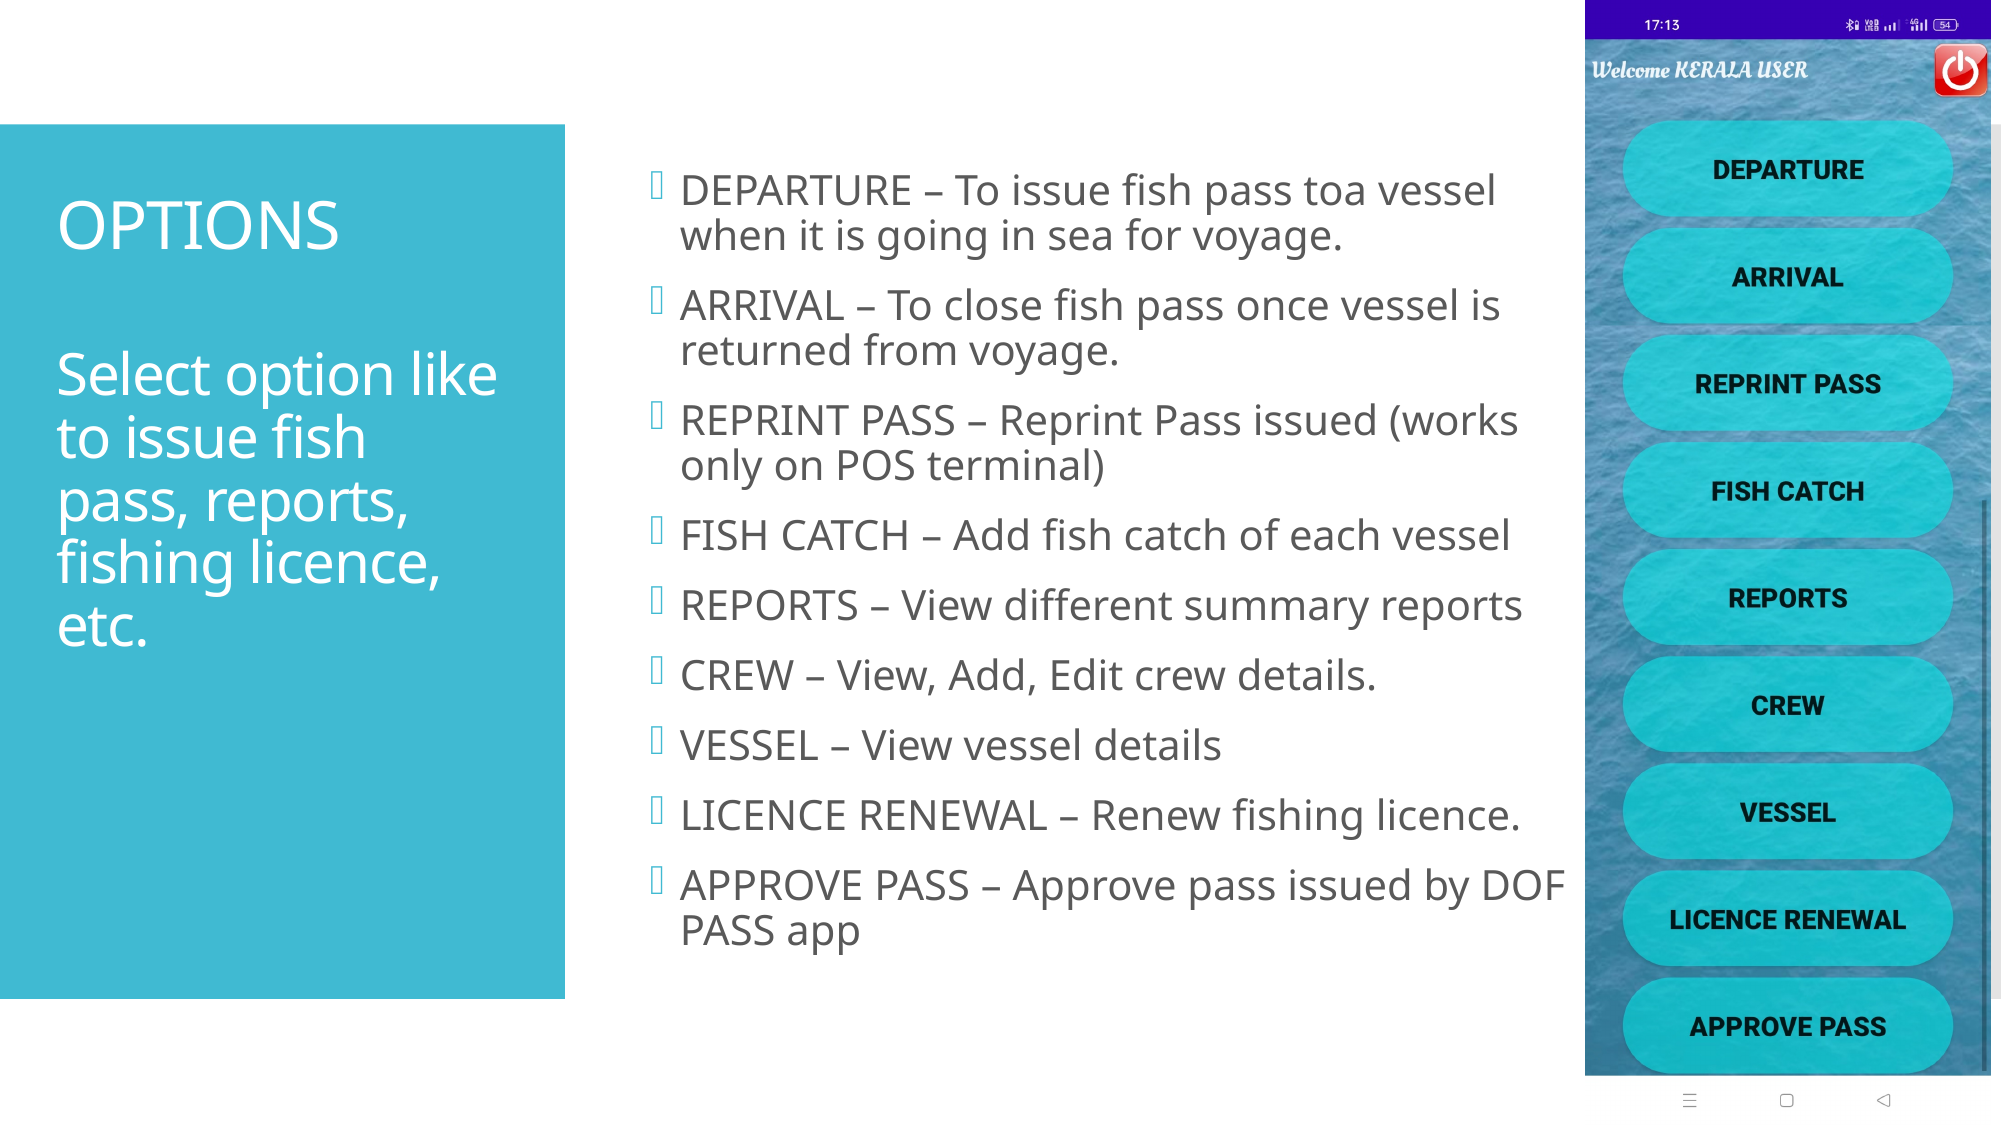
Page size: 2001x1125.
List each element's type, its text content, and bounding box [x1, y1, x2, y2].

picture [1584, 0, 1991, 1125]
title OPTIONS Select option like to issue fish pass, reports, fishing licence, etc. [41, 184, 525, 940]
list DEPARTURE – To issue fish pass toa vessel when it is going in sea for voyage. ARRIVAL – To close fish pass once vessel is returned from voyage. REPRINT PASS – Reprint Pass issued (works only on POS terminal) FISH CATCH – Add fish catch of each vessel REPORTS – View different summary reports CREW – View, Add, Edit crew details. VESSEL – View vessel details LICENCE RENEWAL – Renew fishing licence. APPROVE PASS – Approve pass issued by DOF PASS app [634, 141, 1584, 982]
